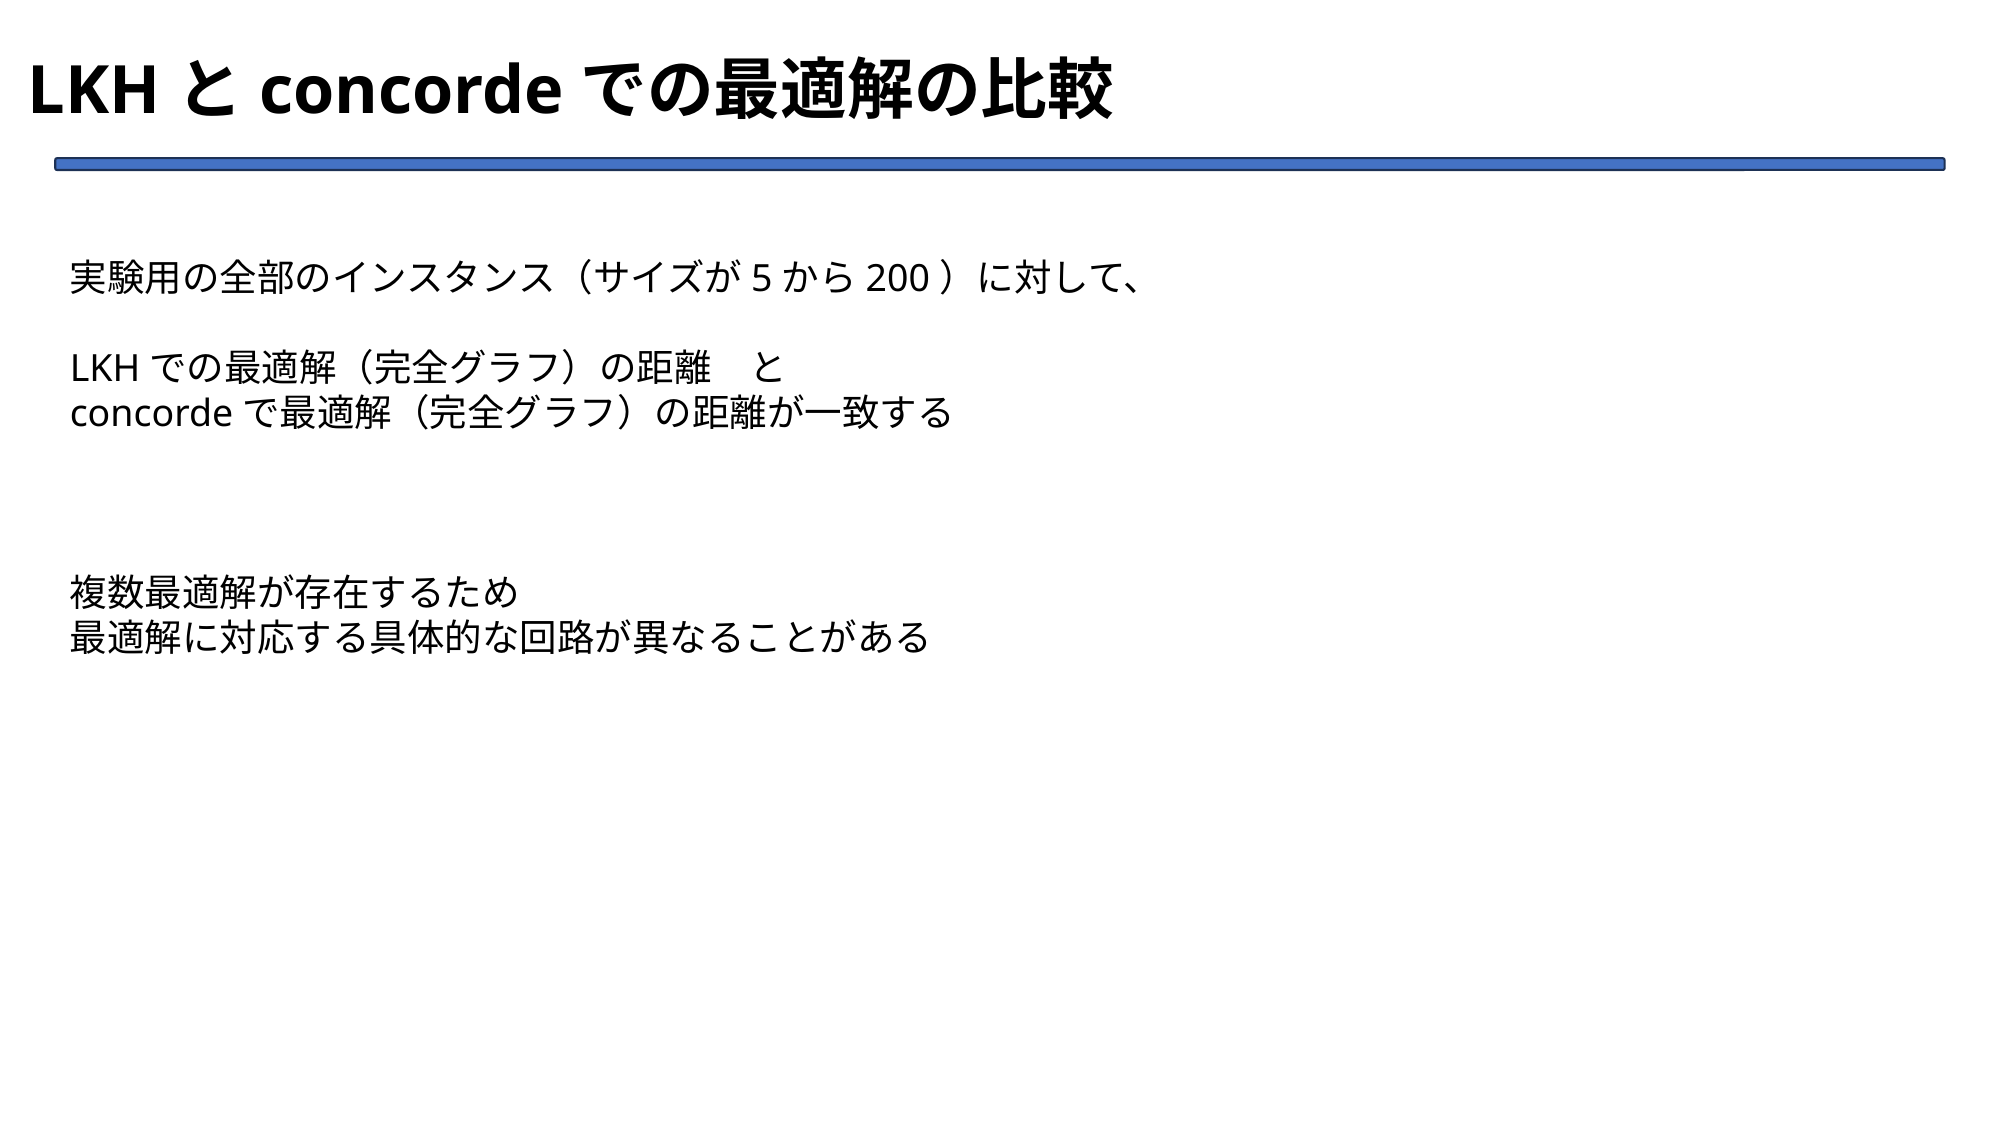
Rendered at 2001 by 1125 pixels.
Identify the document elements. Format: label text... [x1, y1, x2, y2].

text_box 実験用の全部のインスタンス（サイズが5から200）に対して、 LKHでの最適解（完全グラフ）の距離 と concordeで最適解（完全グラフ）の距離が一致する 複数最適解が存在するため 最適解に対応する具体的な回路が異なることがある [54, 246, 1177, 666]
text_box LKHとconcordeでの最適解の比較 [12, 39, 1130, 135]
text_box [54, 157, 1946, 172]
